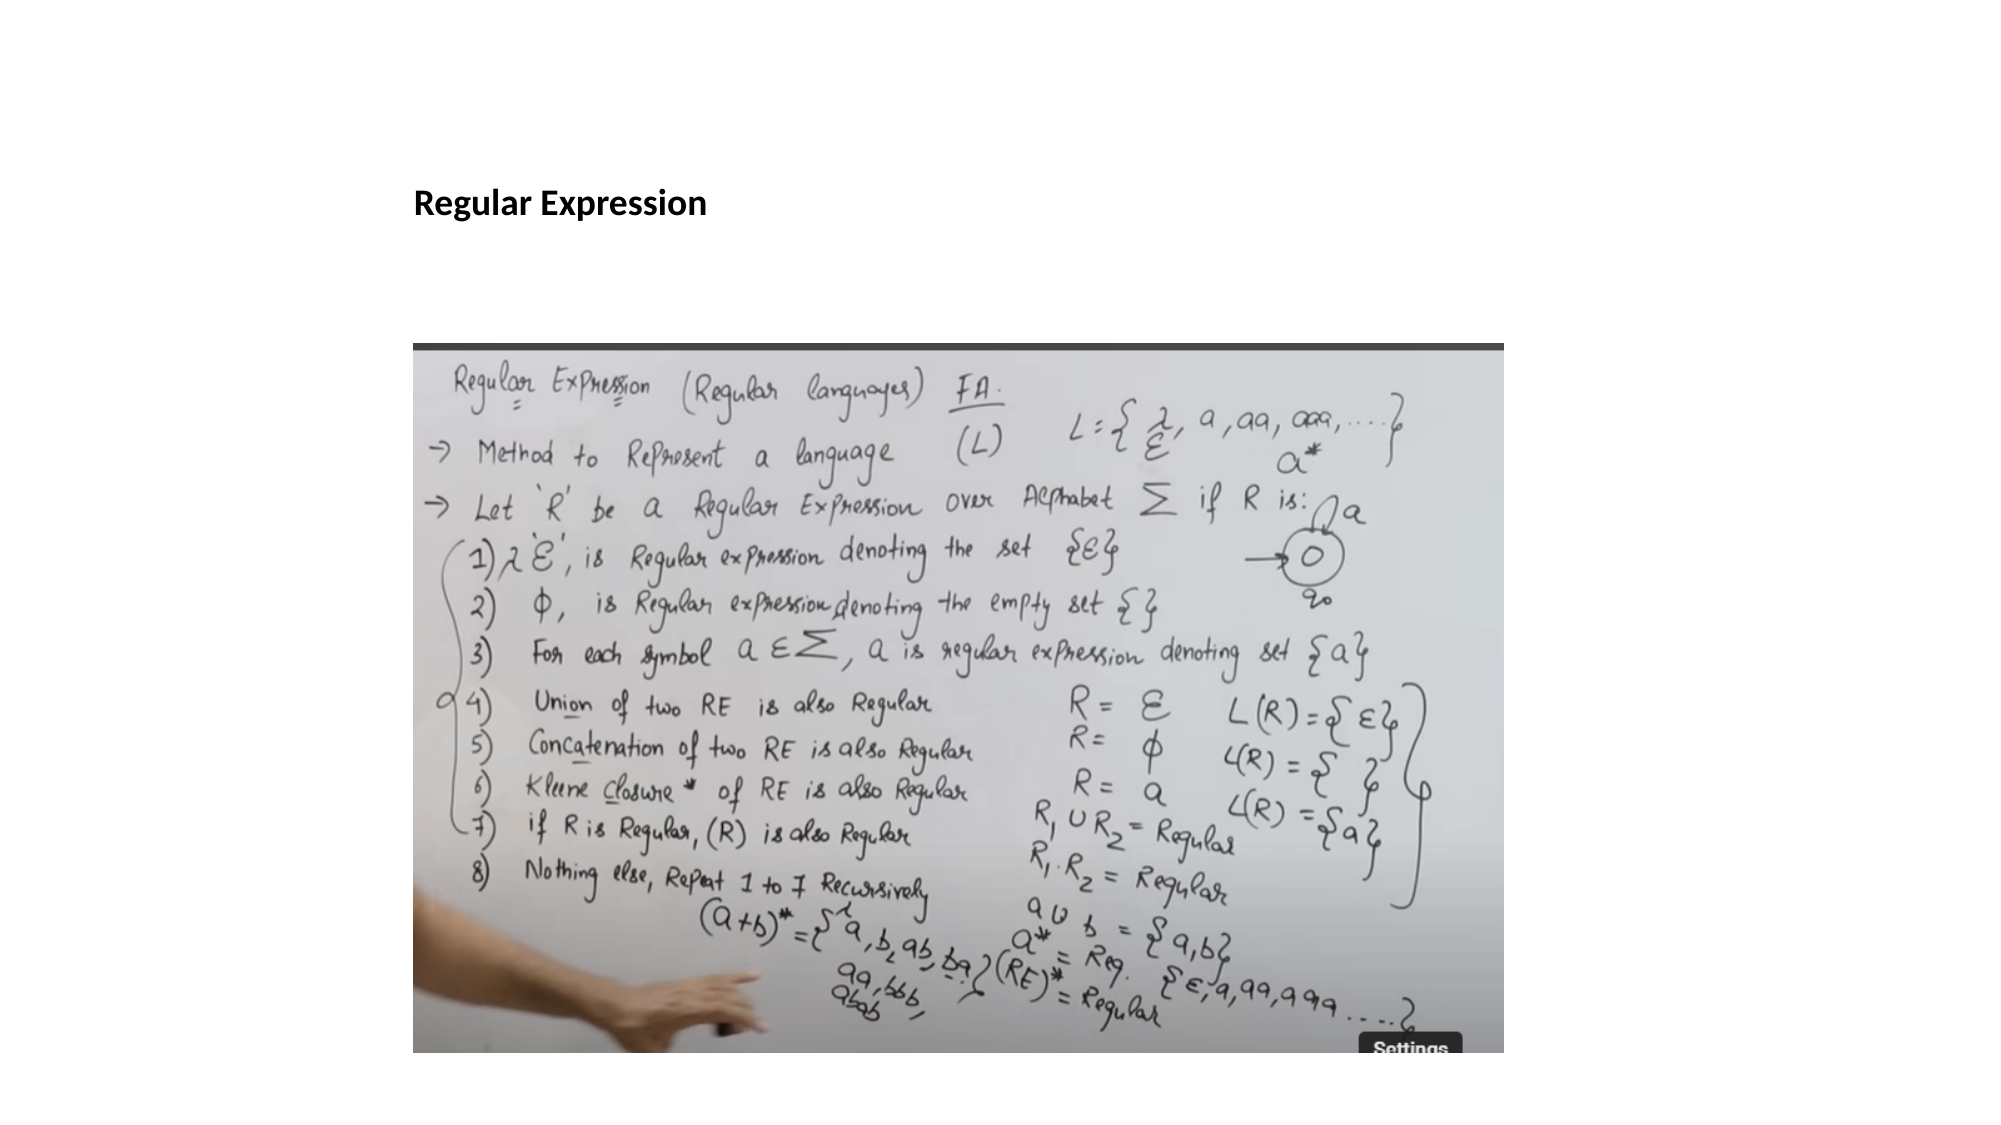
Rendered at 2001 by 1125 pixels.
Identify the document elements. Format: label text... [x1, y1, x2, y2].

picture [413, 343, 1504, 1053]
text_box Regular Expression [399, 170, 1499, 230]
